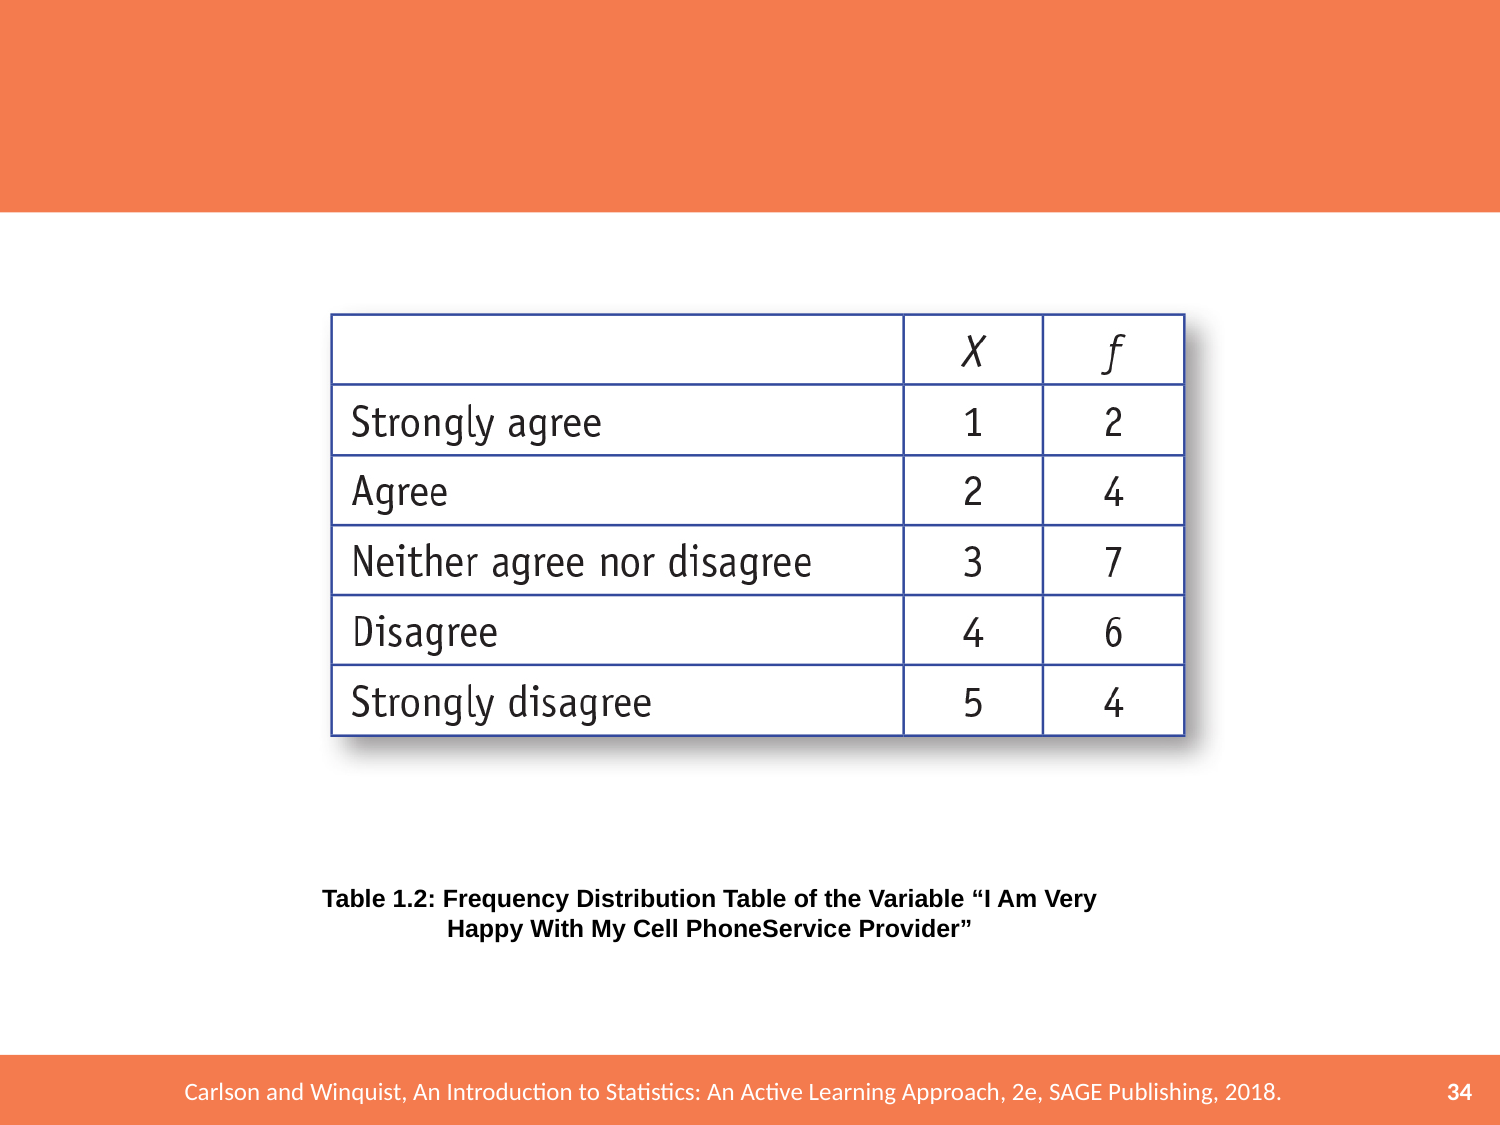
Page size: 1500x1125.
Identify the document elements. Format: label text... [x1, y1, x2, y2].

picture [319, 302, 1226, 777]
footer Carlson and Winquist, An Introduction to Statistics: An Active Learning Approach, 2e, SAGE Publishing, 2018. [150, 1060, 1325, 1121]
title Table 1.2: Frequency Distribution Table of the Variable “I Am Very Happy With My Cell PhoneService Provider” [91, 875, 1330, 950]
slide_number 34 [1387, 1060, 1488, 1120]
